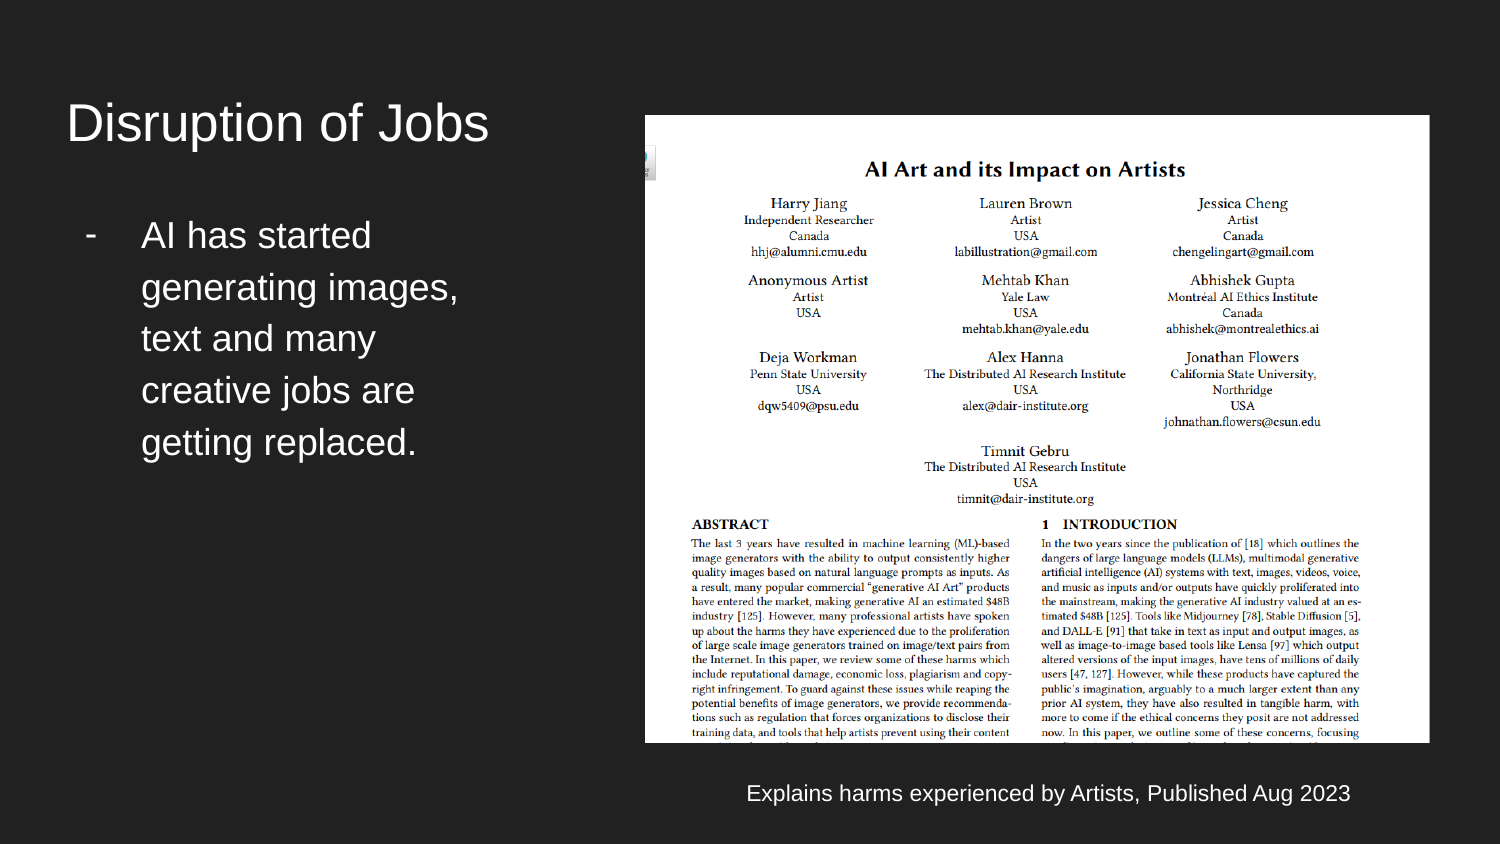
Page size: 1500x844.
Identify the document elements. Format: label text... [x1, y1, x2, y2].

title Disruption of Jobs [51, 72, 1449, 167]
list AI has started generating images, text and many creative jobs are getting replaced. [51, 189, 478, 750]
text_box Explains harms experienced by Artists, Published Aug 2023 [731, 763, 1414, 828]
picture [644, 115, 1430, 743]
